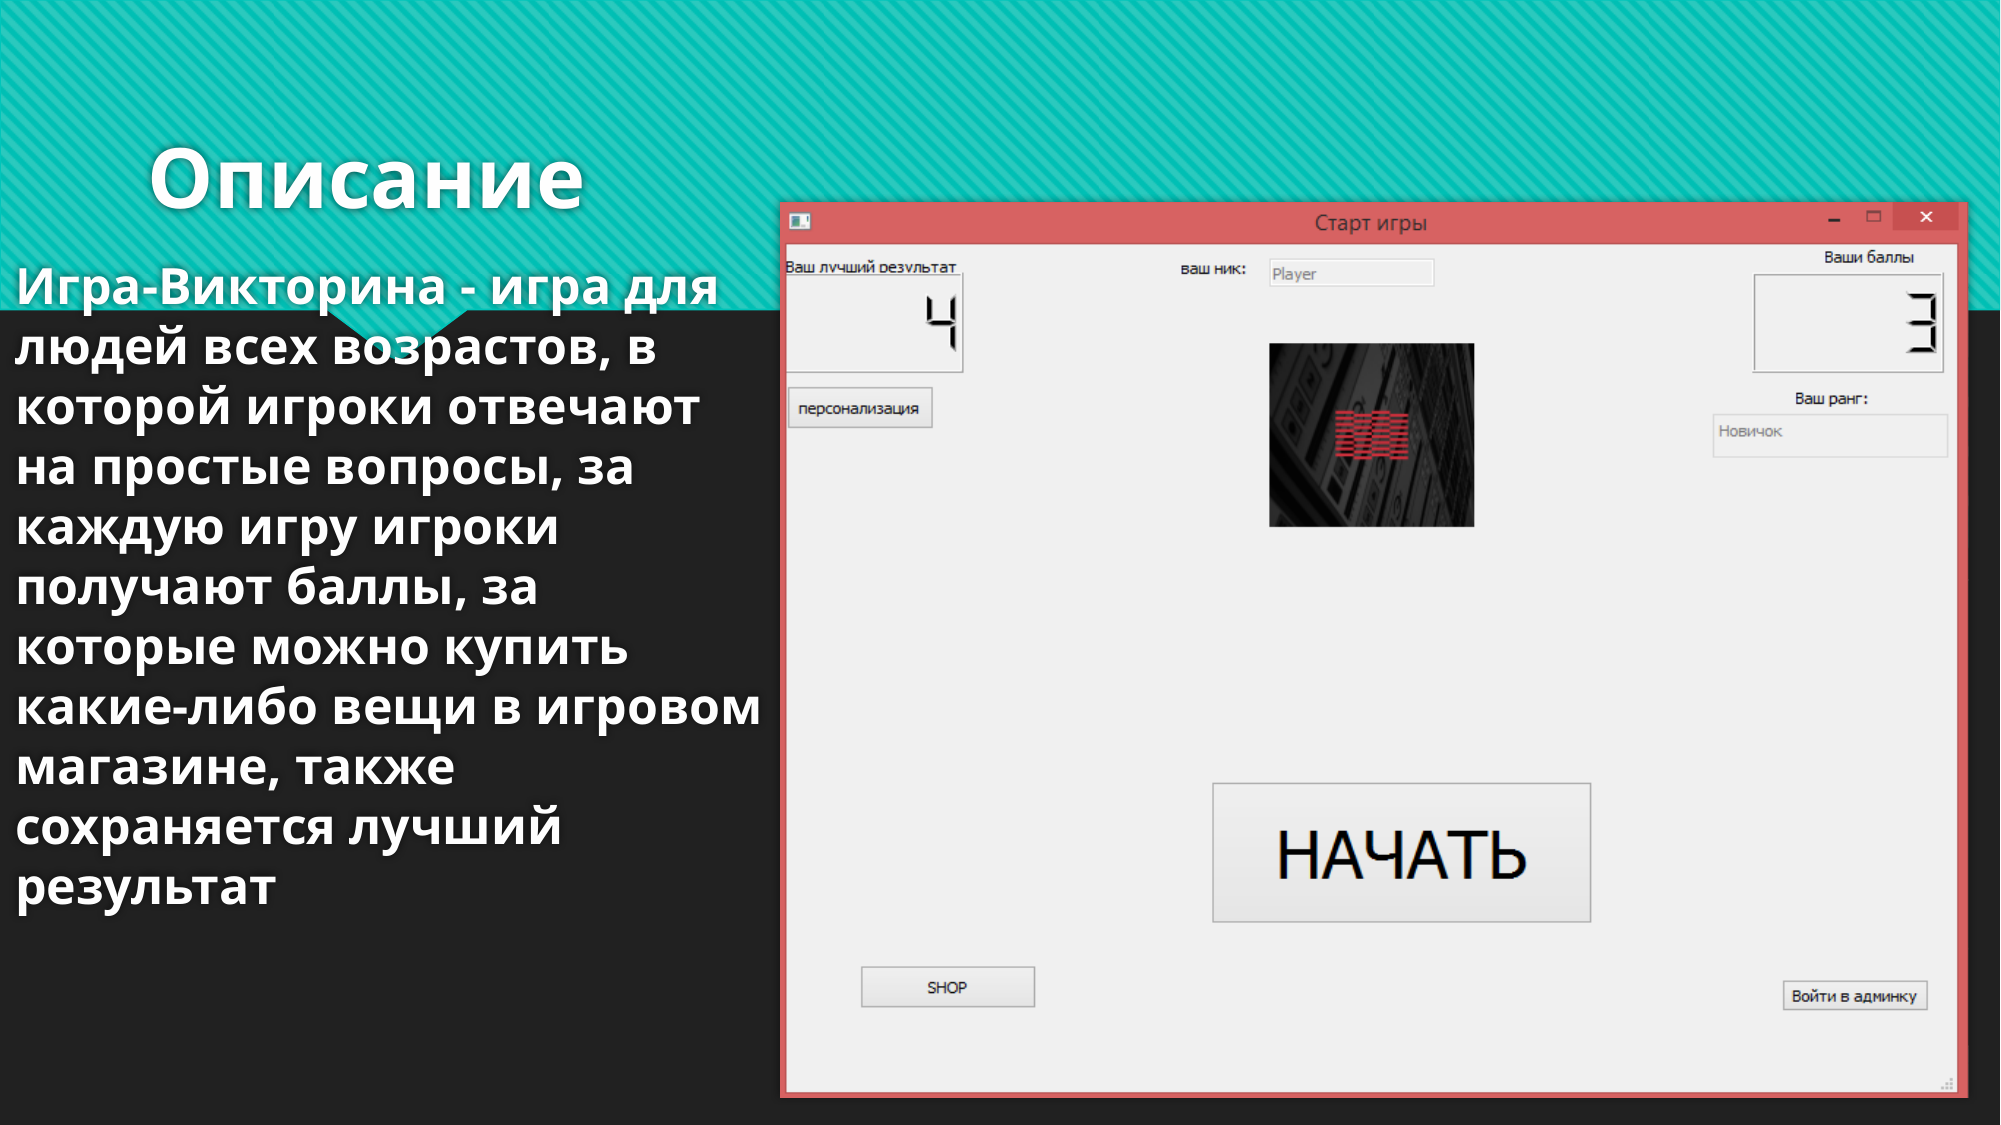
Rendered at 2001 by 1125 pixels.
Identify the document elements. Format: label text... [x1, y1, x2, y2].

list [779, 202, 1969, 1098]
title Описание [132, 73, 1868, 233]
text_box Игра-Викторина - игра для людей всех возрастов, в которой игроки отвечают на простые вопросы, за каждую игру игроки получают баллы, за которые можно купить какие-либо вещи в игровом магазине, также сохраняется лучший результат [0, 763, 779, 923]
